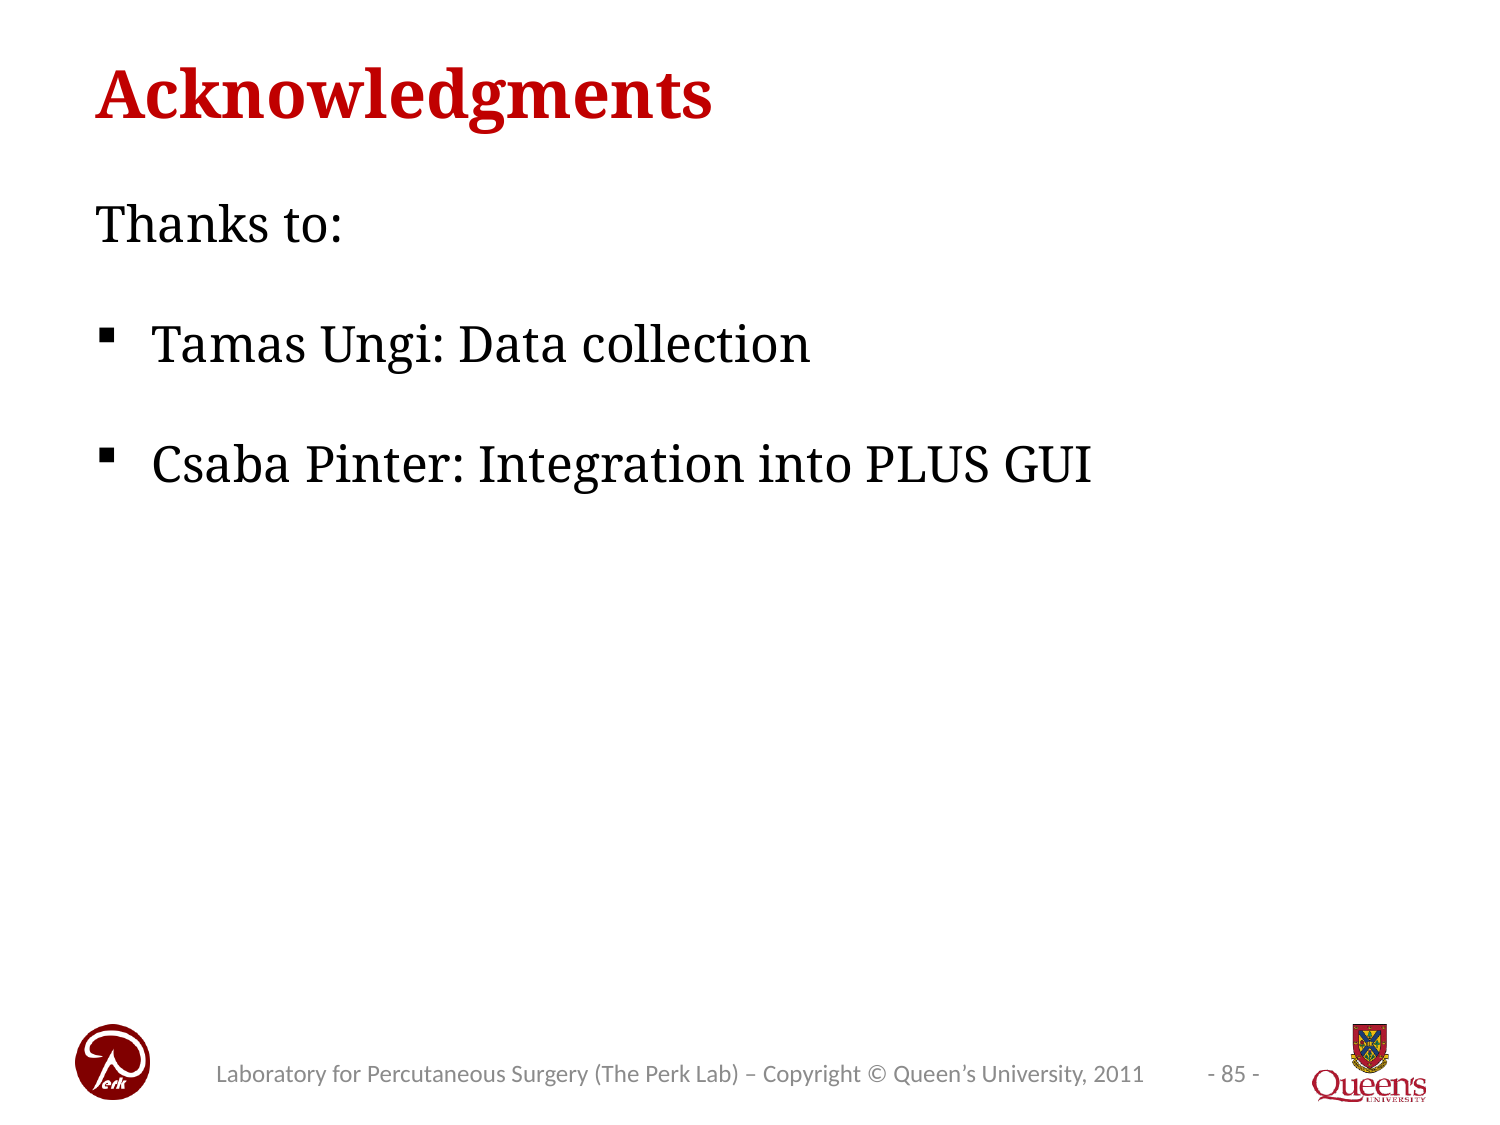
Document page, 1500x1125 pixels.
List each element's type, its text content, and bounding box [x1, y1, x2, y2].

slide_number - 85 - [1187, 1042, 1275, 1103]
picture [1312, 1024, 1426, 1102]
text_box Acknowledgments Thanks to: Tamas Ungi: Data collection Csaba Pinter: Integration into PLUS GUI [80, 44, 1431, 261]
picture [75, 1024, 150, 1100]
footer Laboratory for Percutaneous Surgery (The Perk Lab) – Copyright © Queen’s University, 2011 [187, 1042, 1175, 1103]
